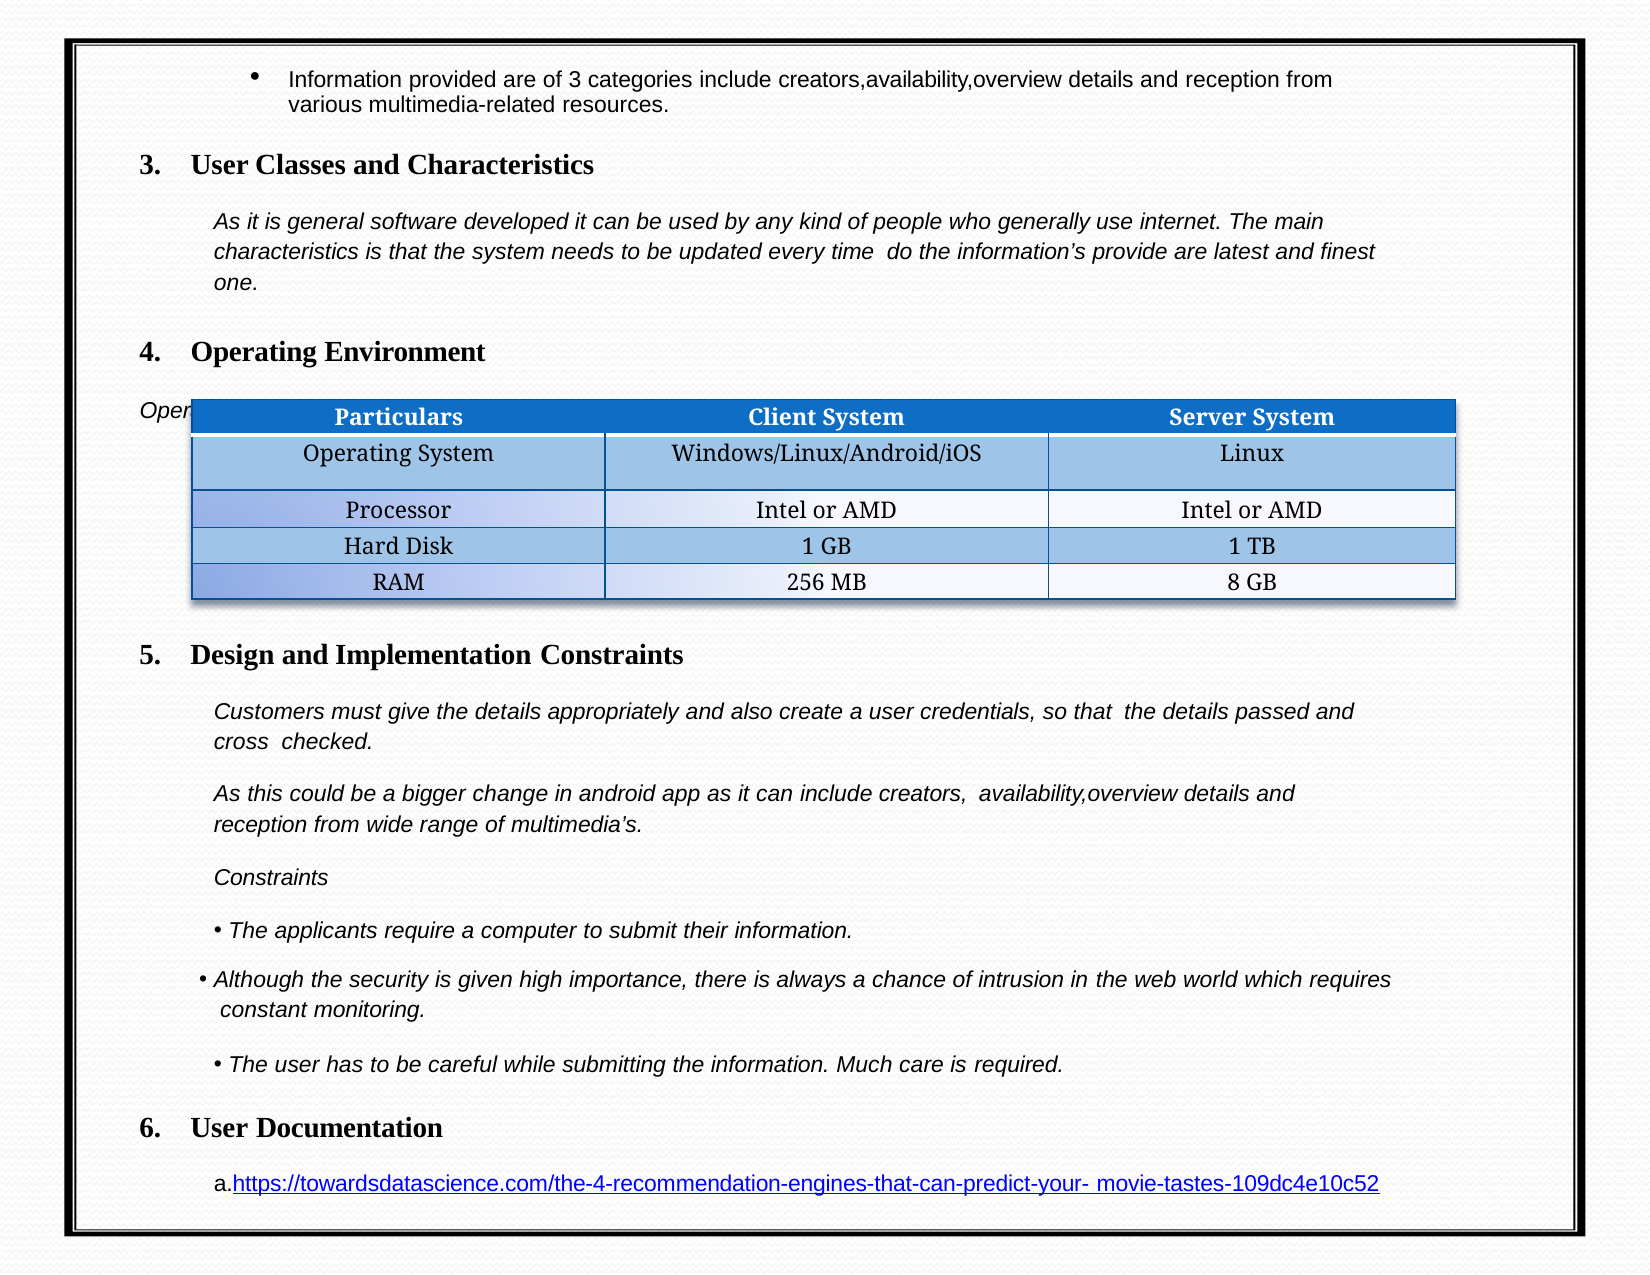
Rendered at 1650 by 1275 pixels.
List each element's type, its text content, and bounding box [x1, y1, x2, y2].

table_header Server System [1048, 400, 1455, 433]
text_box [181, 395, 1469, 618]
text_box Design and Implementation Constraints Customers must give the details appropriately and also create a user credentials, so that the details passed and cross checked. As this could be a bigger change in android app as it can include creators, availability,overview details and reception from wide range of multimedia’s. Constraints The applicants require a computer to submit their information. Although the security is given high importance, there is always a chance of intrusion in the web world which requires constant monitoring. The user has to be careful while submitting the information. Much care is required. User Documentation a.https://towardsdatascience.com/the-4-recommendation-engines-that-can-predict-your- movie-tastes-109dc4e10c52 [137, 633, 1406, 1197]
table_cell RAM [193, 564, 604, 598]
text_box [0, 0, 1650, 1275]
table_header Client System [605, 400, 1048, 433]
table_cell Processor [193, 491, 604, 527]
table_cell Operating System [193, 437, 604, 489]
table_cell 1 GB [606, 528, 1048, 563]
table_cell Intel or AMD [1049, 491, 1455, 527]
table_cell 8 GB [1049, 564, 1455, 598]
table_cell Windows/Linux/Android/iOS [606, 437, 1048, 489]
text_box [64, 38, 1586, 1237]
table_cell 256 MB [606, 564, 1048, 598]
table_cell 1 TB [1049, 528, 1455, 563]
table_header Particulars [193, 400, 605, 433]
table_cell Linux [1049, 437, 1455, 489]
table_cell Hard Disk [193, 528, 604, 563]
table_cell Intel or AMD [606, 491, 1048, 527]
text_box Information provided are of 3 categories include creators,availability,overview details and reception from various multimedia-related resources. User Classes and Characteristics As it is general software developed it can be used by any kind of people who generally use internet. The main characteristics is that the system needs to be updated every time do the information’s provide are latest and finest one. Operating Environment Operating environment for the Movies, Series and Games recommendation systemis as listed below. [137, 62, 1415, 424]
